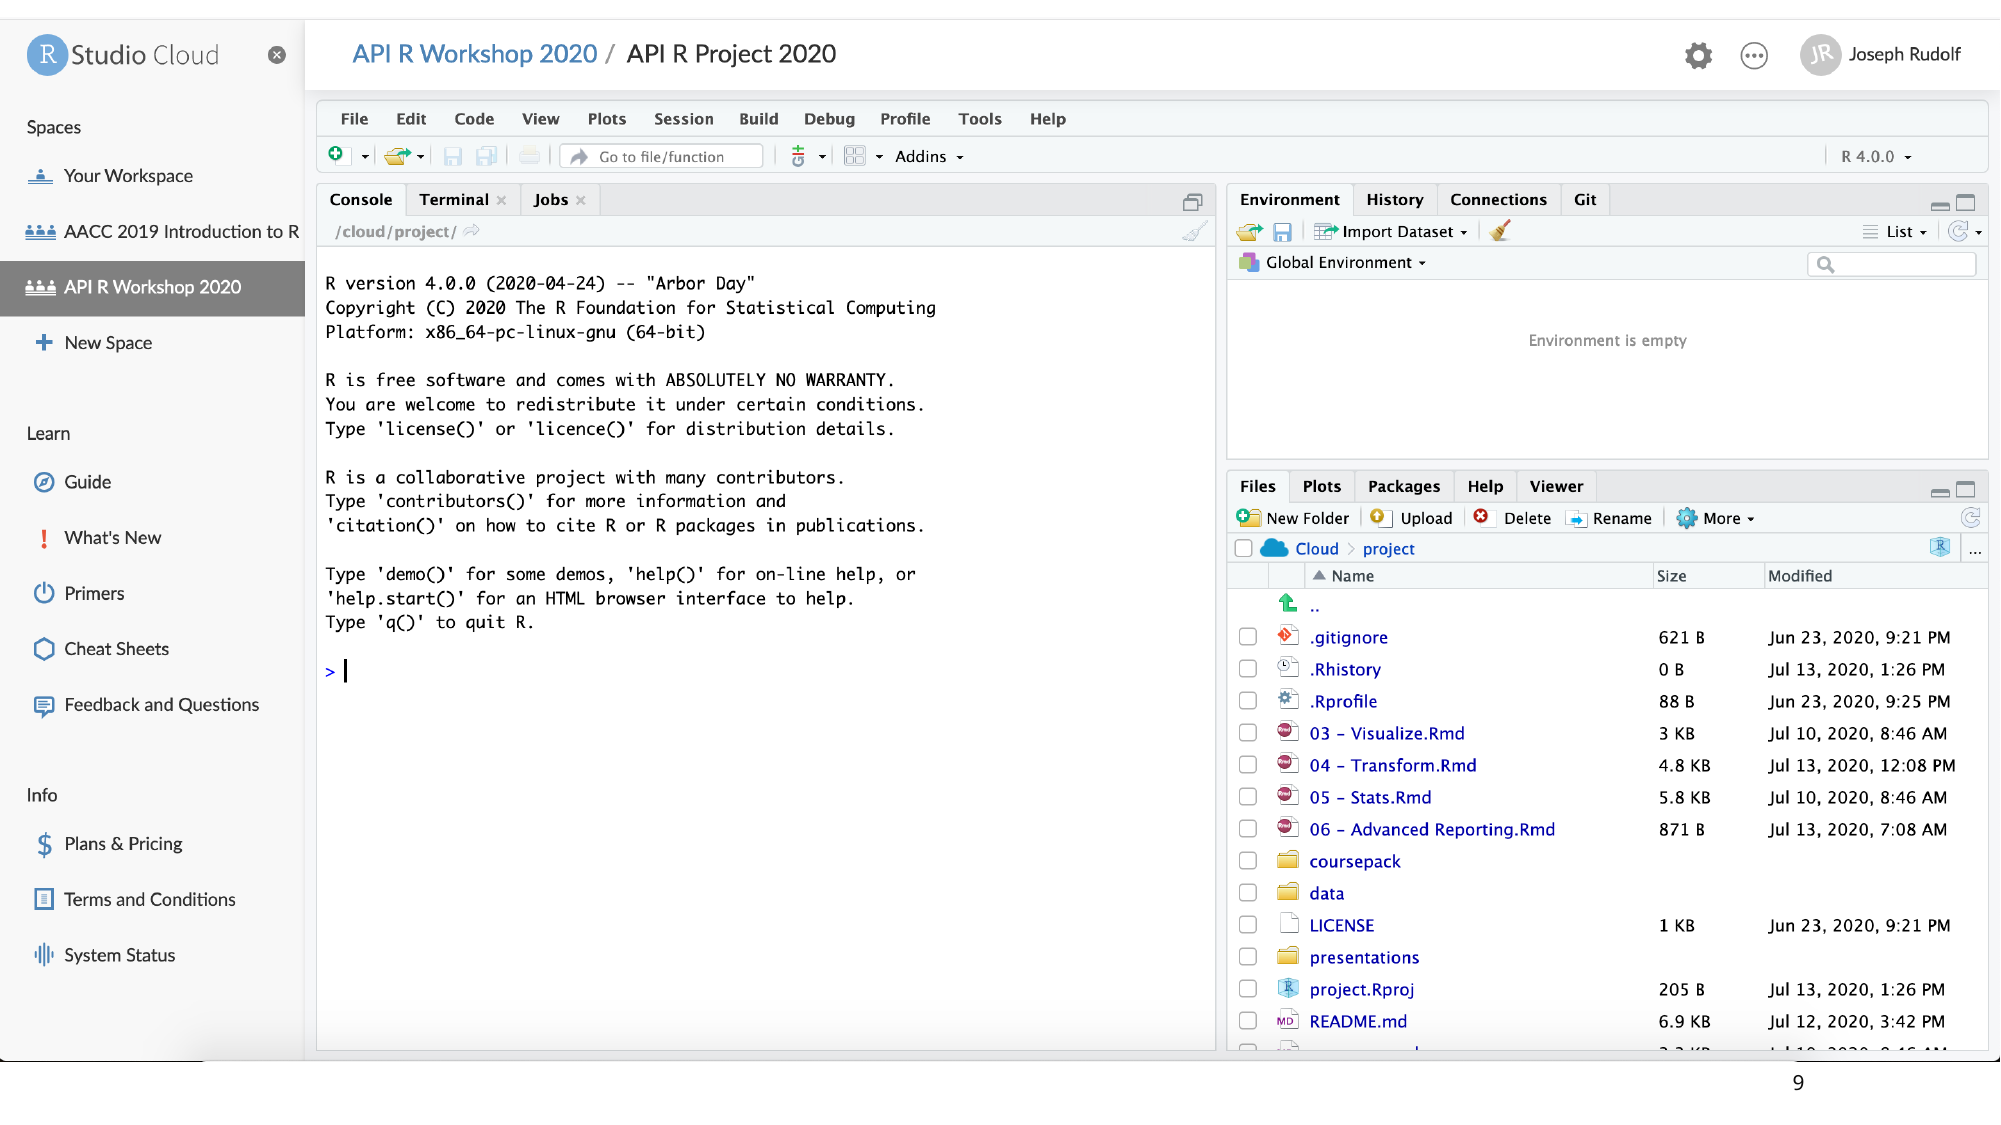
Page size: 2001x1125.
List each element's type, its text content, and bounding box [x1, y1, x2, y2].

picture [0, 17, 2000, 1062]
slide_number 9 [1777, 1071, 1938, 1107]
